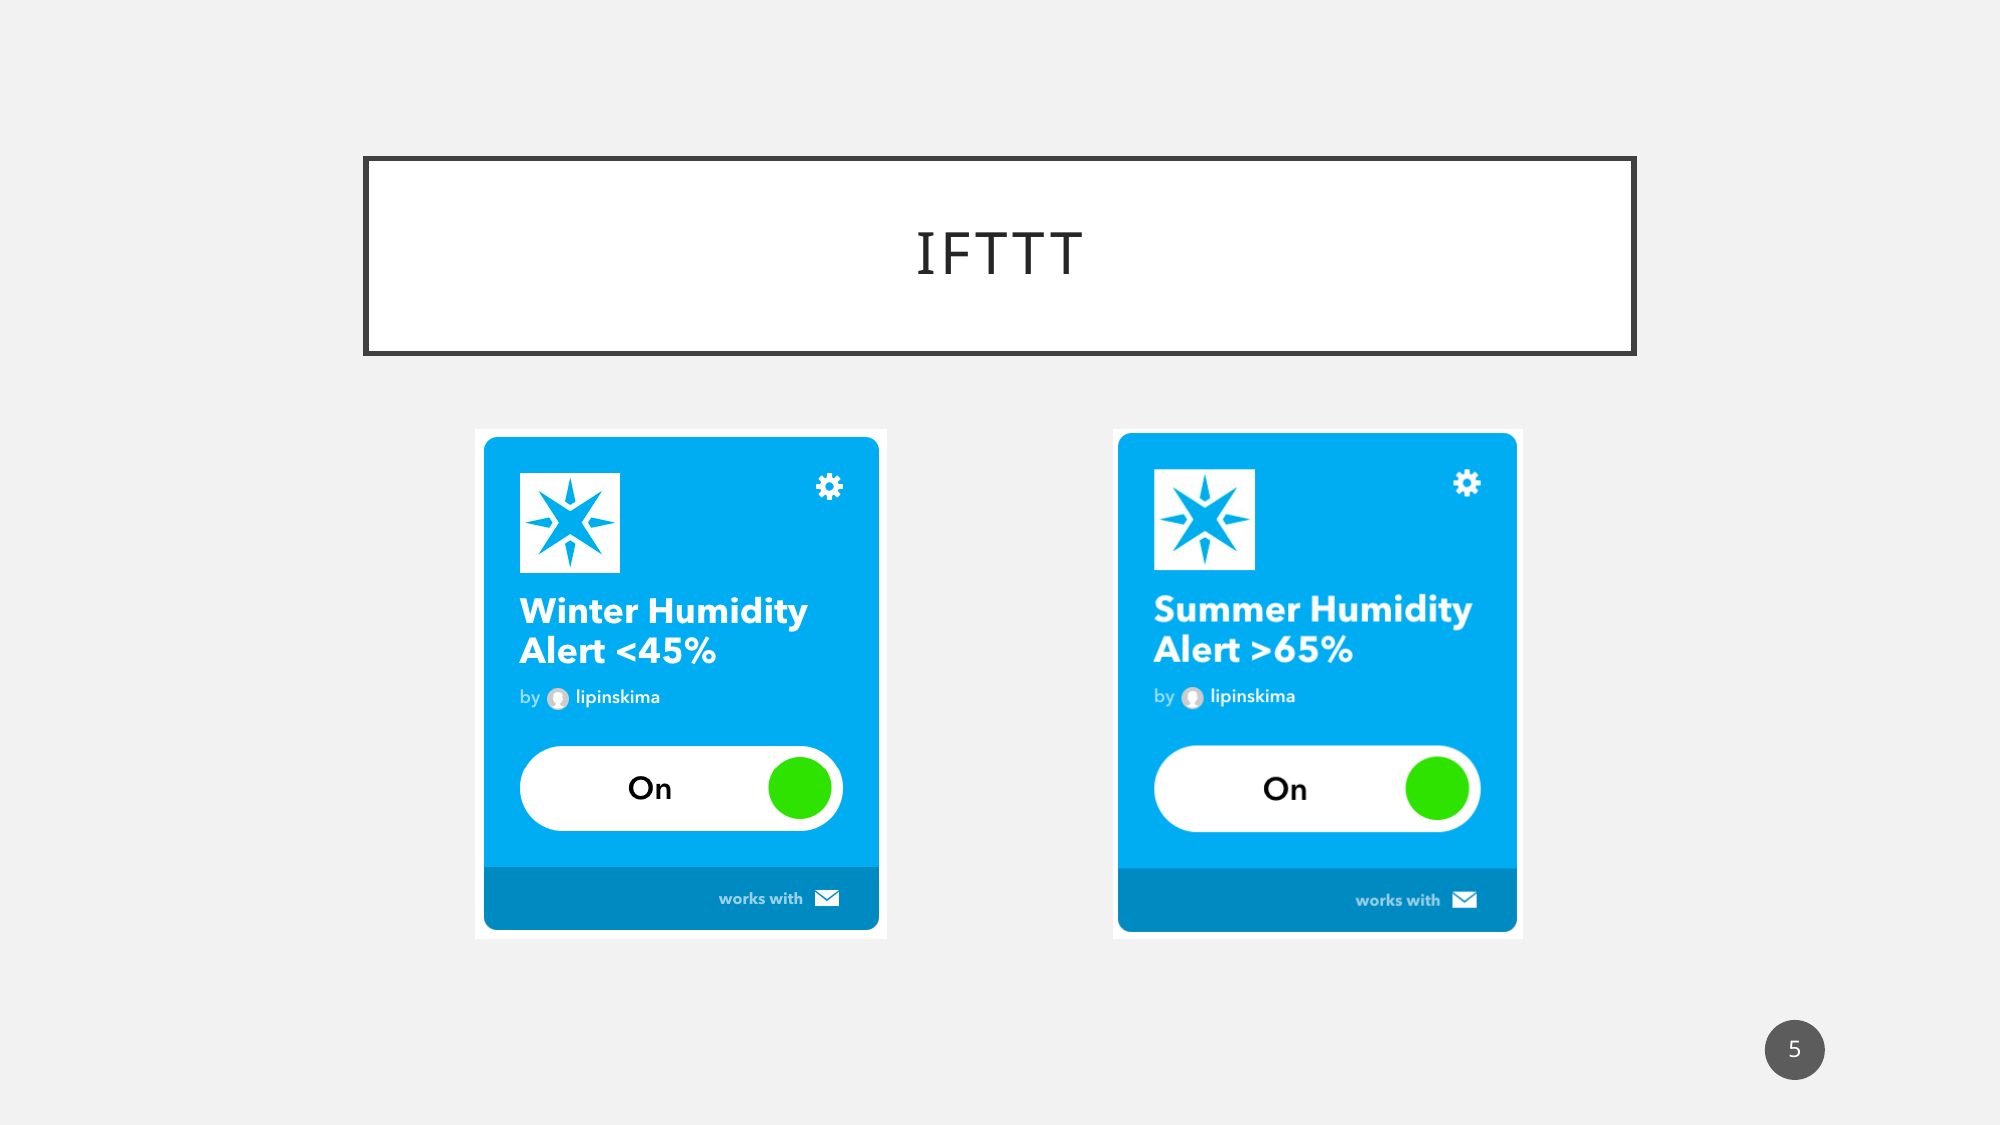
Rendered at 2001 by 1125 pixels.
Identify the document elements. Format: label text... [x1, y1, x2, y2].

title IFTTT [363, 156, 1637, 356]
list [475, 429, 887, 939]
slide_number 5 [1764, 1019, 1825, 1080]
picture [1113, 429, 1523, 939]
